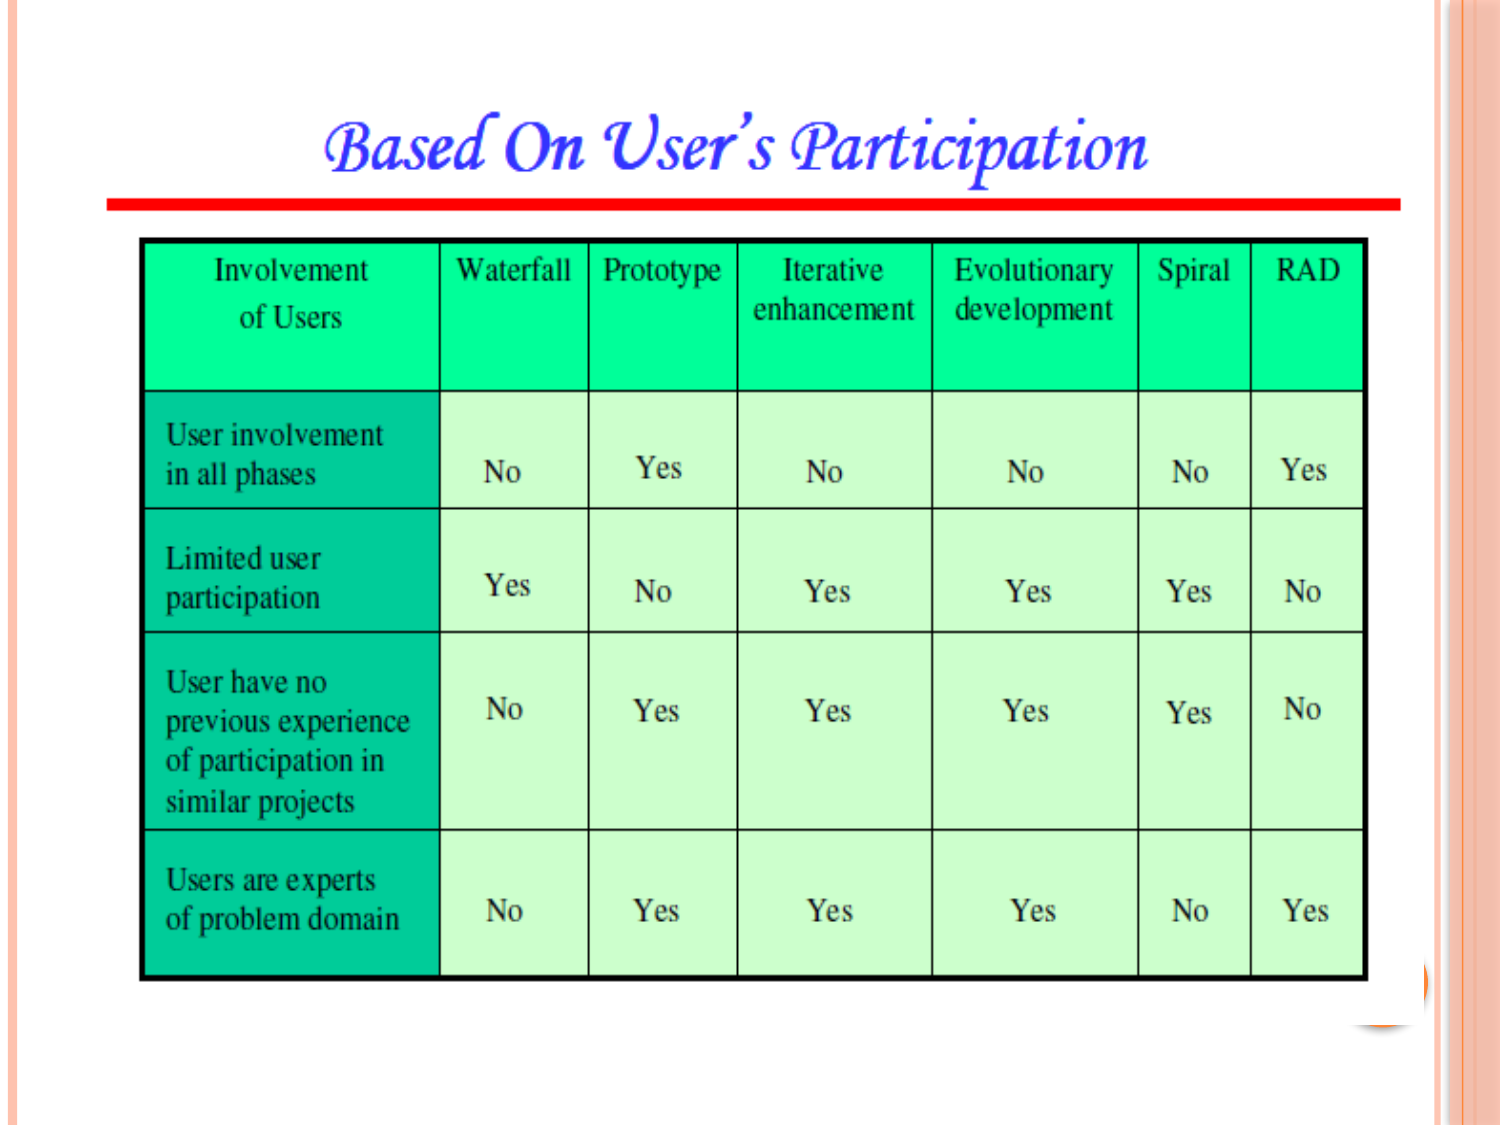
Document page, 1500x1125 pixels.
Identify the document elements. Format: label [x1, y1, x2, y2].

picture [49, 0, 1424, 1026]
